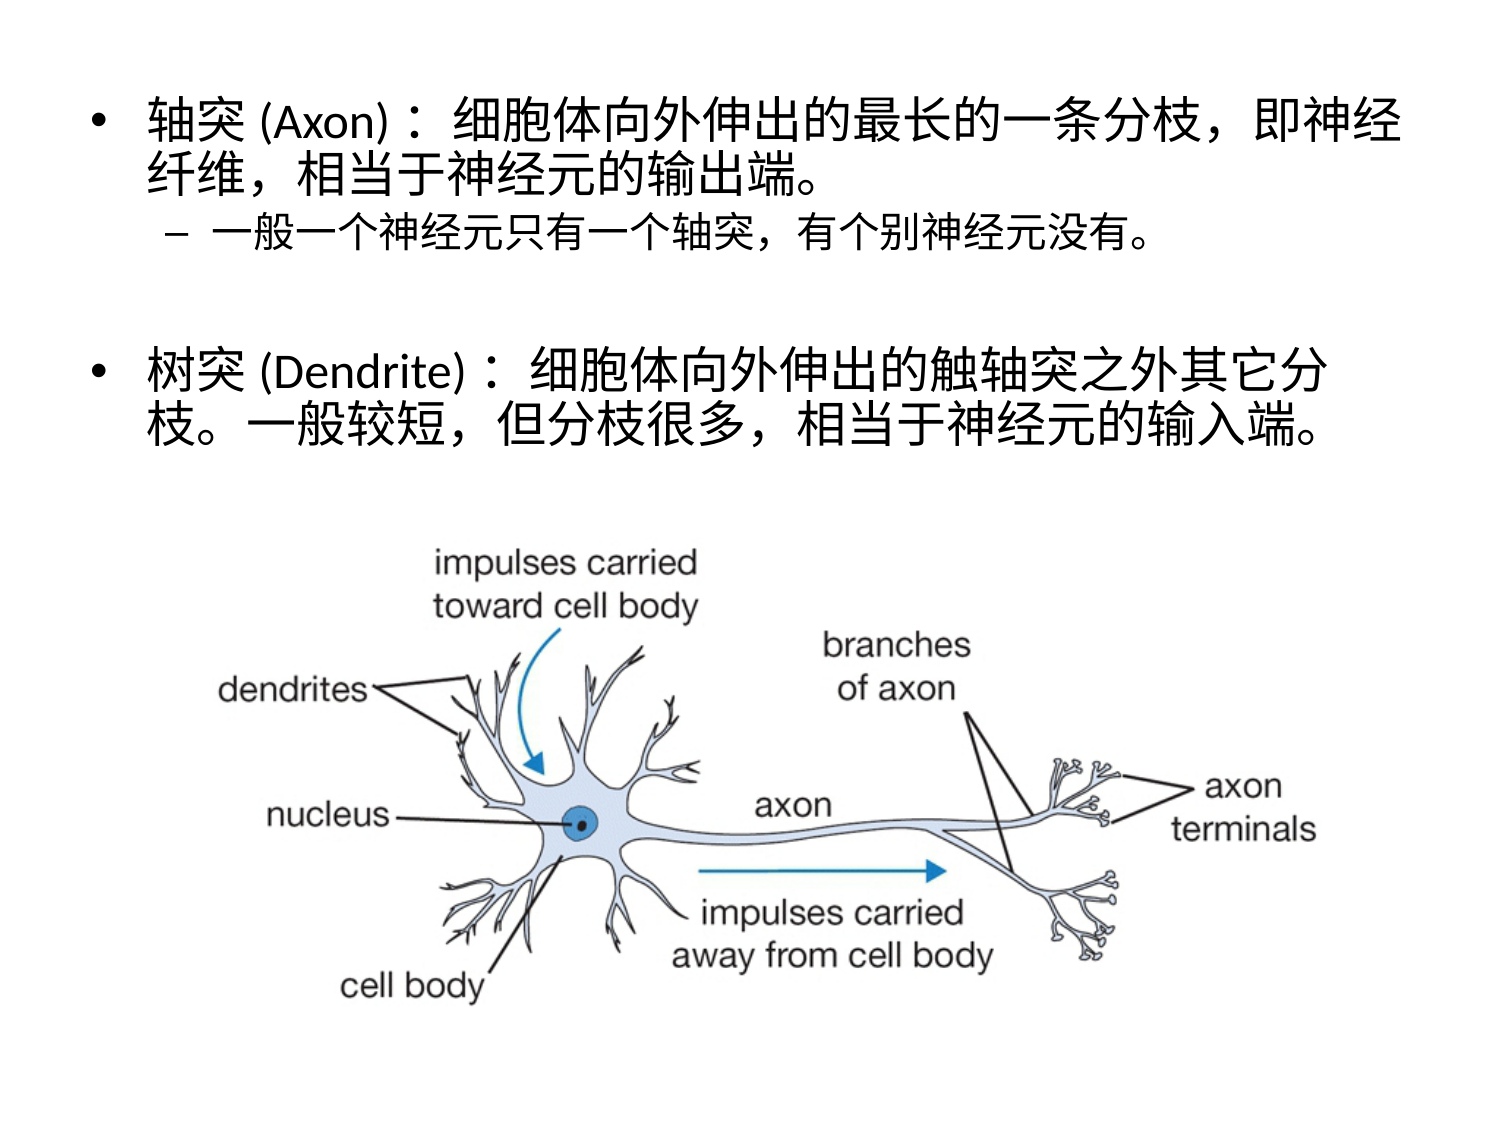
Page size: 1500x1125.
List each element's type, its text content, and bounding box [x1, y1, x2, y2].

list 轴突(Axon)：细胞体向外伸出的最长的一条分枝，即神经纤维，相当于神经元的输出端。 一般一个神经元只有一个轴突，有个别神经元没有。 树突(Dendrite)：细胞体向外伸出的触轴突之外其它分枝。一般较短，但分枝很多，相当于神经元的输入端。 [75, 87, 1425, 830]
picture [212, 537, 1322, 1012]
